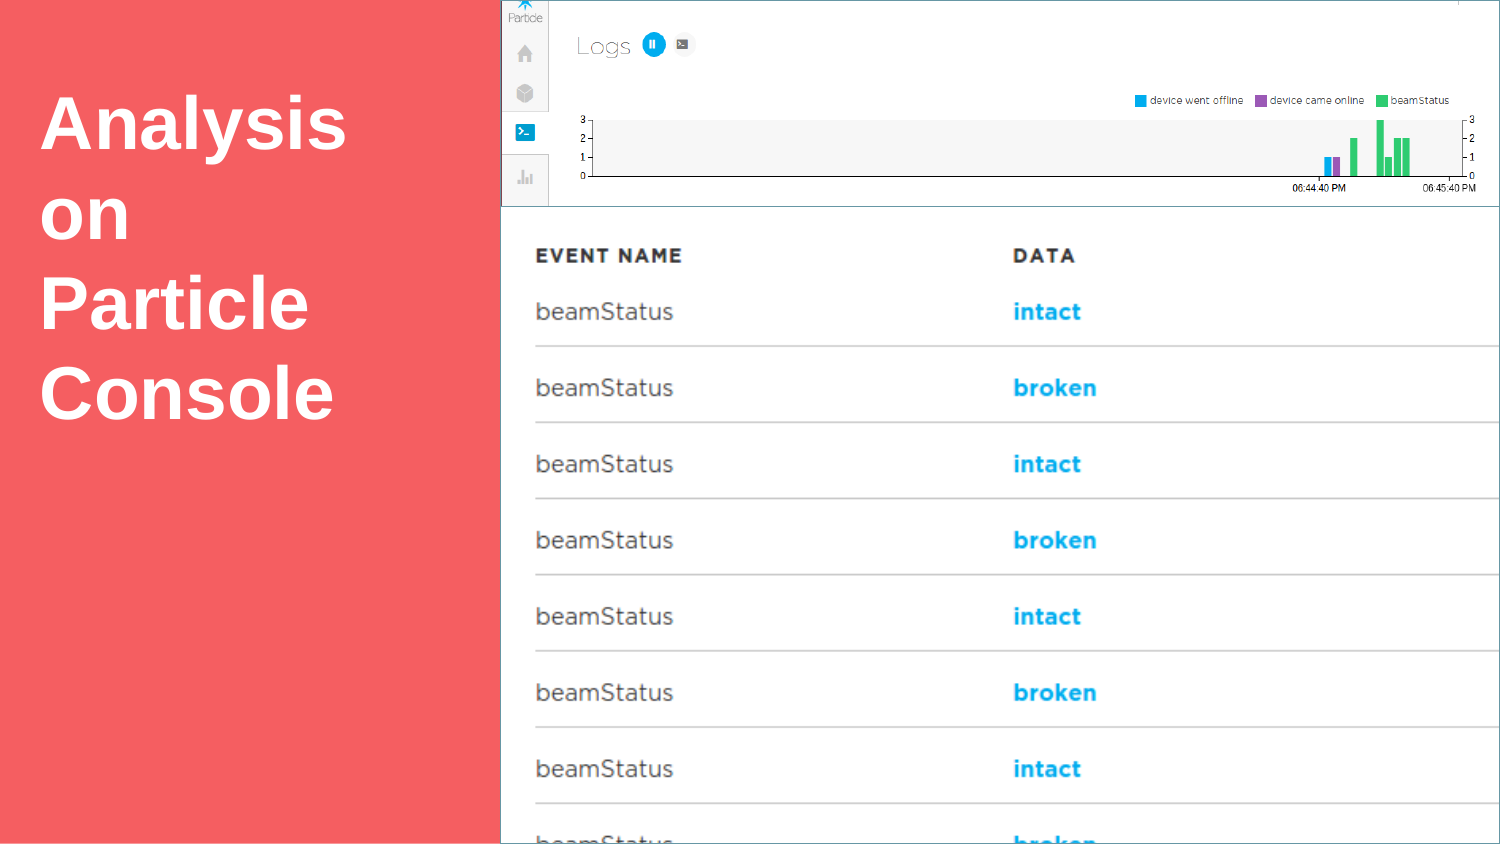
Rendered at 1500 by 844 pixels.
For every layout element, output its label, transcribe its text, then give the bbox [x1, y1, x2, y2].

picture [499, 0, 1500, 844]
title Analysis on Particle Console [24, 59, 432, 760]
